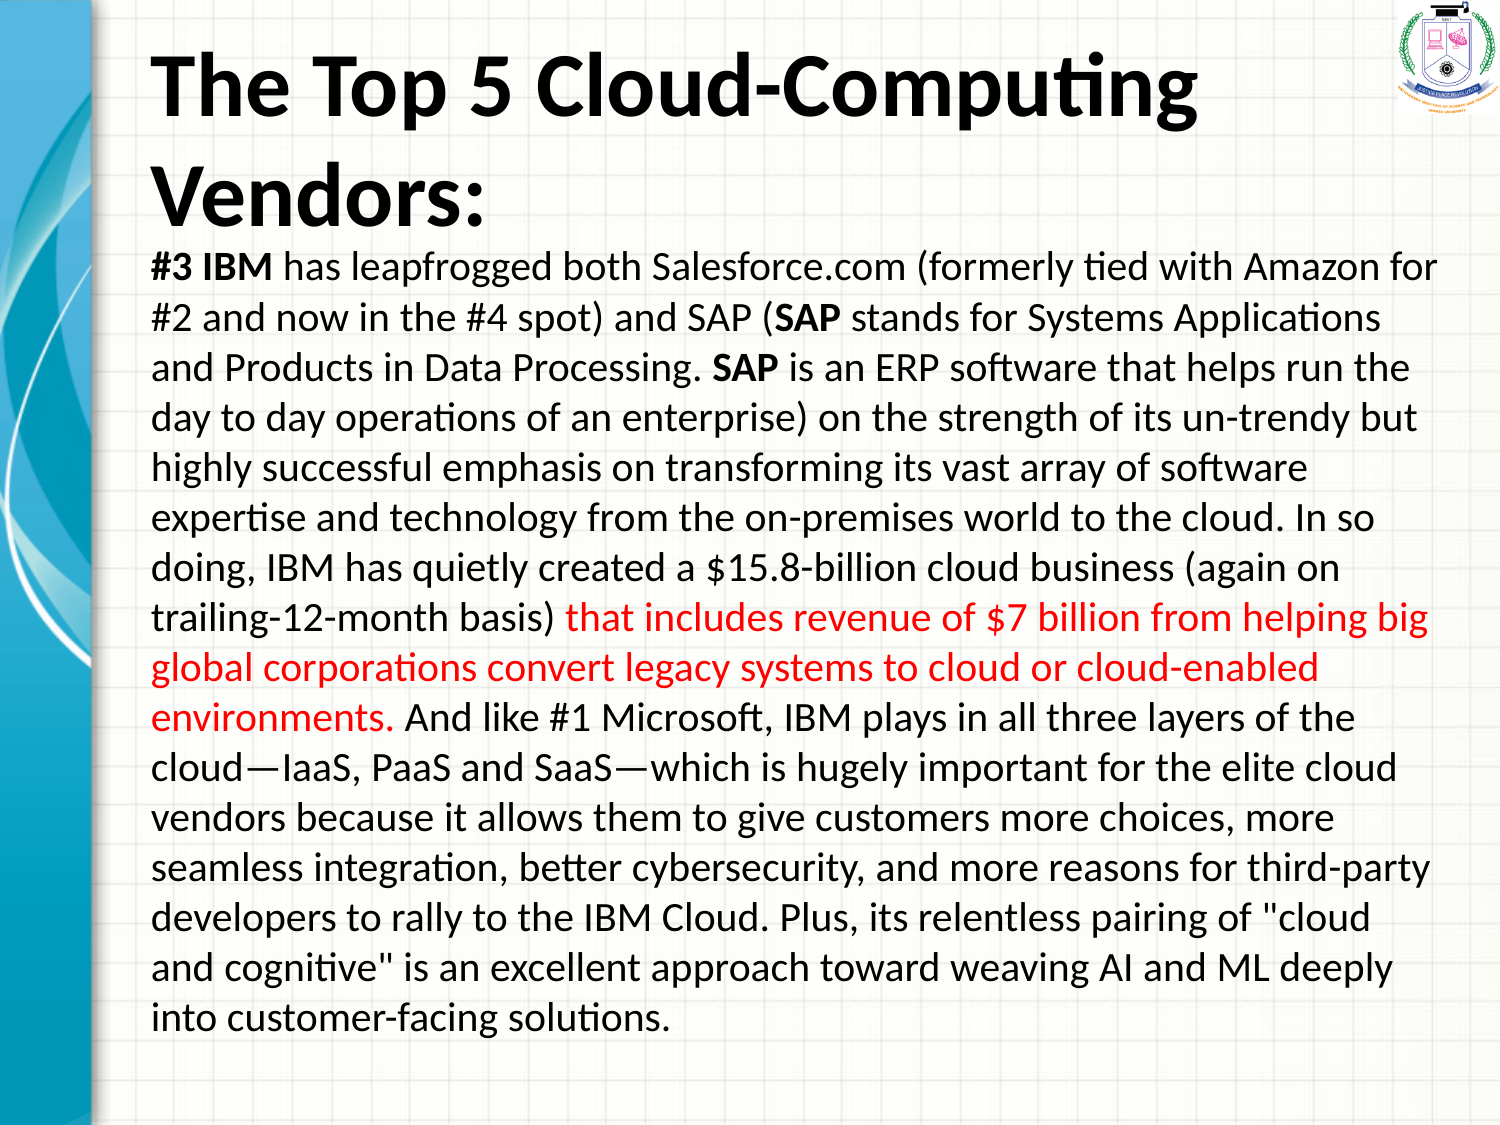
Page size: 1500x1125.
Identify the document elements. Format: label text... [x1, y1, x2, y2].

list #3 IBM has leapfrogged both Salesforce.com (formerly tied with Amazon for #2 and now in the #4 spot) and SAP (SAP stands for Systems Applications and Products in Data Processing. SAP is an ERP software that helps run the day to day operations of an enterprise) on the strength of its un-trendy but highly successful emphasis on transforming its vast array of software expertise and technology from the on-premises world to the cloud. In so doing, IBM has quietly created a $15.8-billion cloud business (again on trailing-12-month basis) that includes revenue of $7 billion from helping big global corporations convert legacy systems to cloud or cloud-enabled environments. And like #1 Microsoft, IBM plays in all three layers of the cloud—IaaS, PaaS and SaaS—which is hugely important for the elite cloud vendors because it allows them to give customers more choices, more seamless integration, better cybersecurity, and more reasons for third-party developers to rally to the IBM Cloud. Plus, its relentless pairing of "cloud and cognitive" is an excellent approach toward weaving AI and ML deeply into customer-facing solutions. [135, 231, 1461, 1041]
picture [0, 0, 1500, 1125]
title The Top 5 Cloud-Computing Vendors: [135, 0, 1461, 231]
